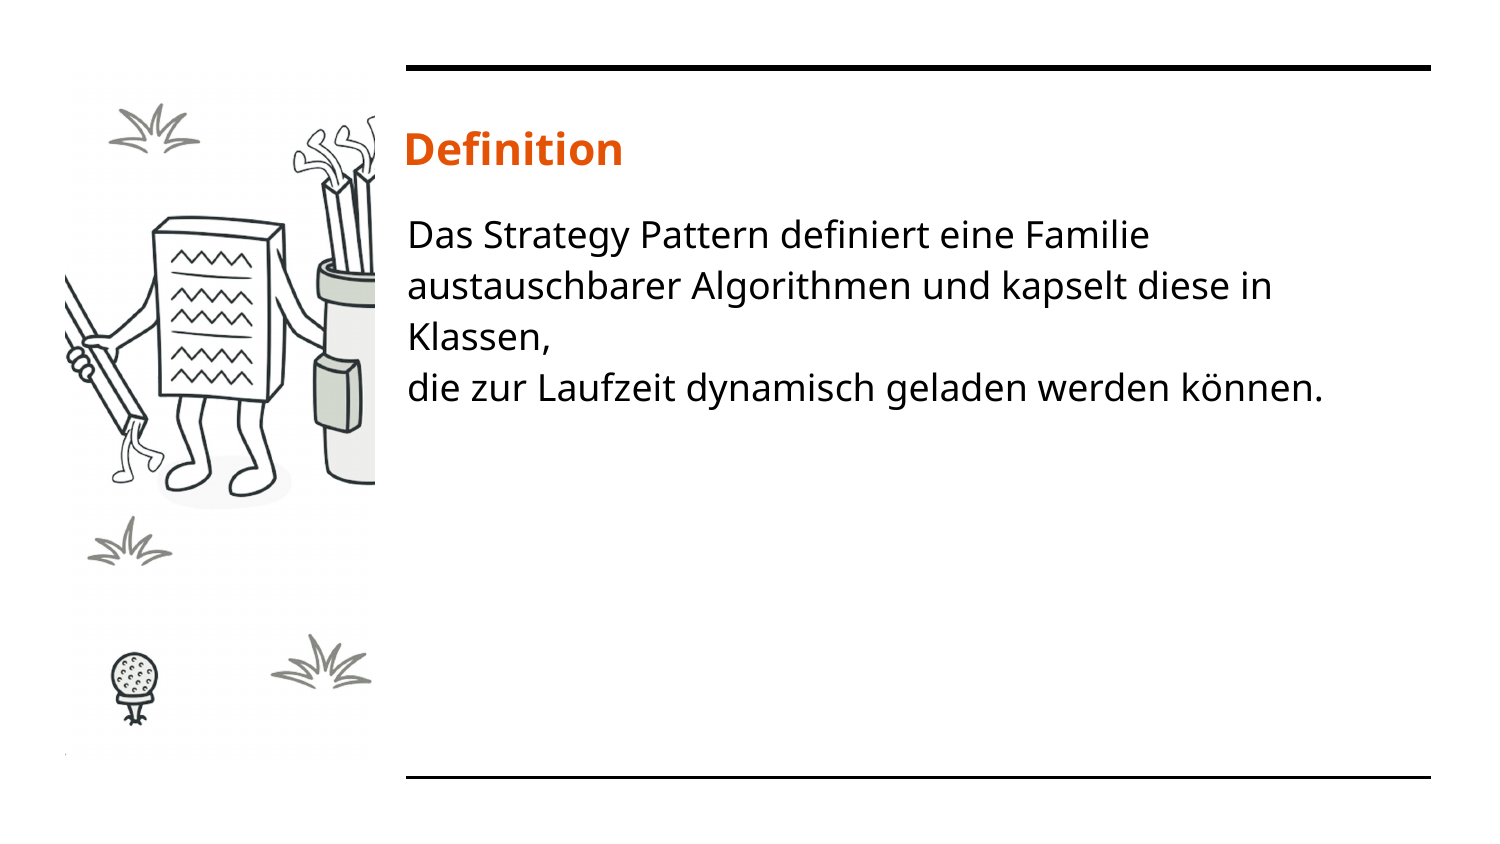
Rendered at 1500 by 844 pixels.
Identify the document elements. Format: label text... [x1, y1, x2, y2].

title Definition [389, 103, 1428, 194]
picture [64, 67, 376, 780]
subtitle Das Strategy Pattern definiert eine Familie austauschbarer Algorithmen und kapselt diese in Klassen, die zur Laufzeit dynamisch geladen werden können. [392, 193, 1431, 735]
